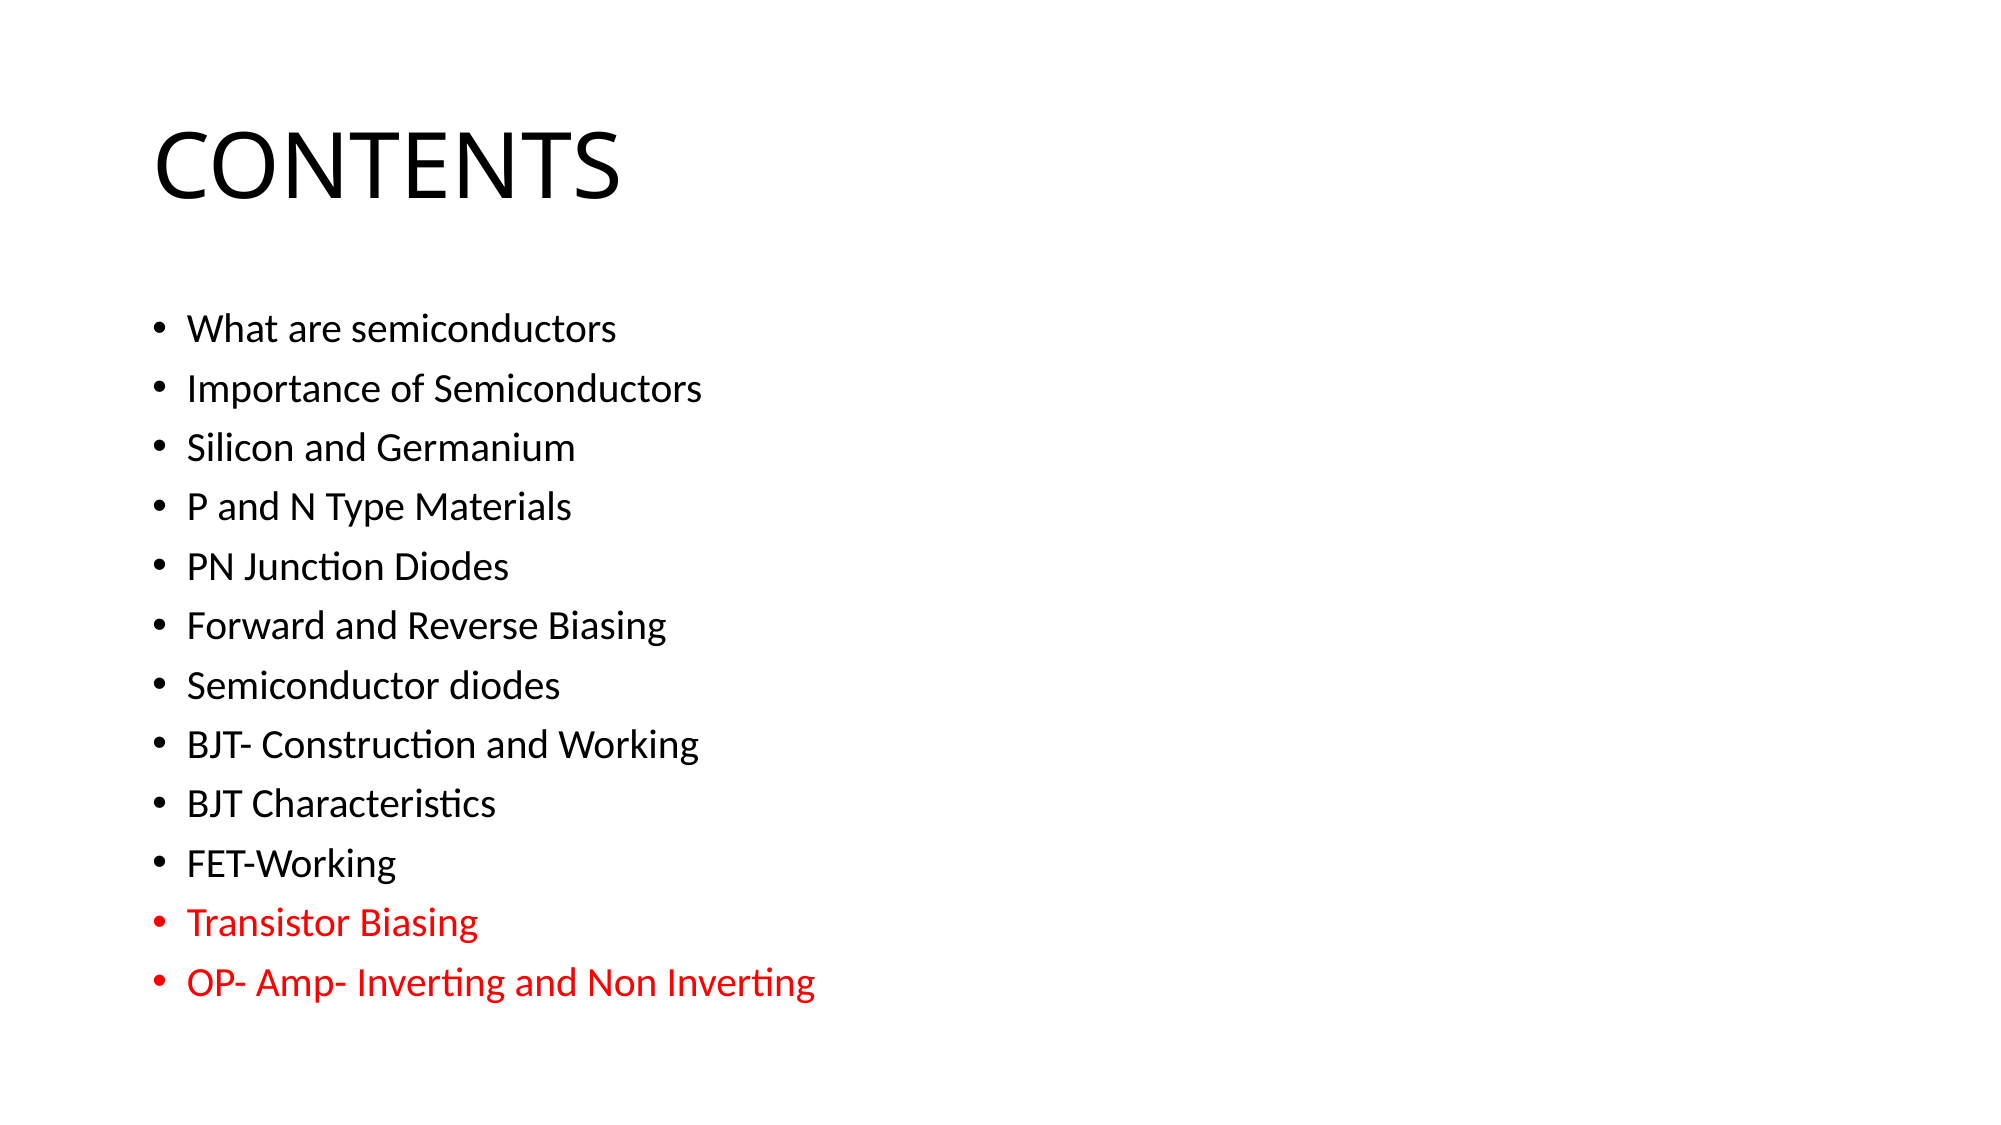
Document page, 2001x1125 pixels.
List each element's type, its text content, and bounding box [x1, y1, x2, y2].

list What are semiconductors Importance of Semiconductors Silicon and Germanium P and N Type Materials PN Junction Diodes Forward and Reverse Biasing Semiconductor diodes BJT- Construction and Working BJT Characteristics FET-Working Transistor Biasing OP- Amp- Inverting and Non Inverting [137, 299, 1863, 1014]
title CONTENTS [137, 59, 1863, 278]
